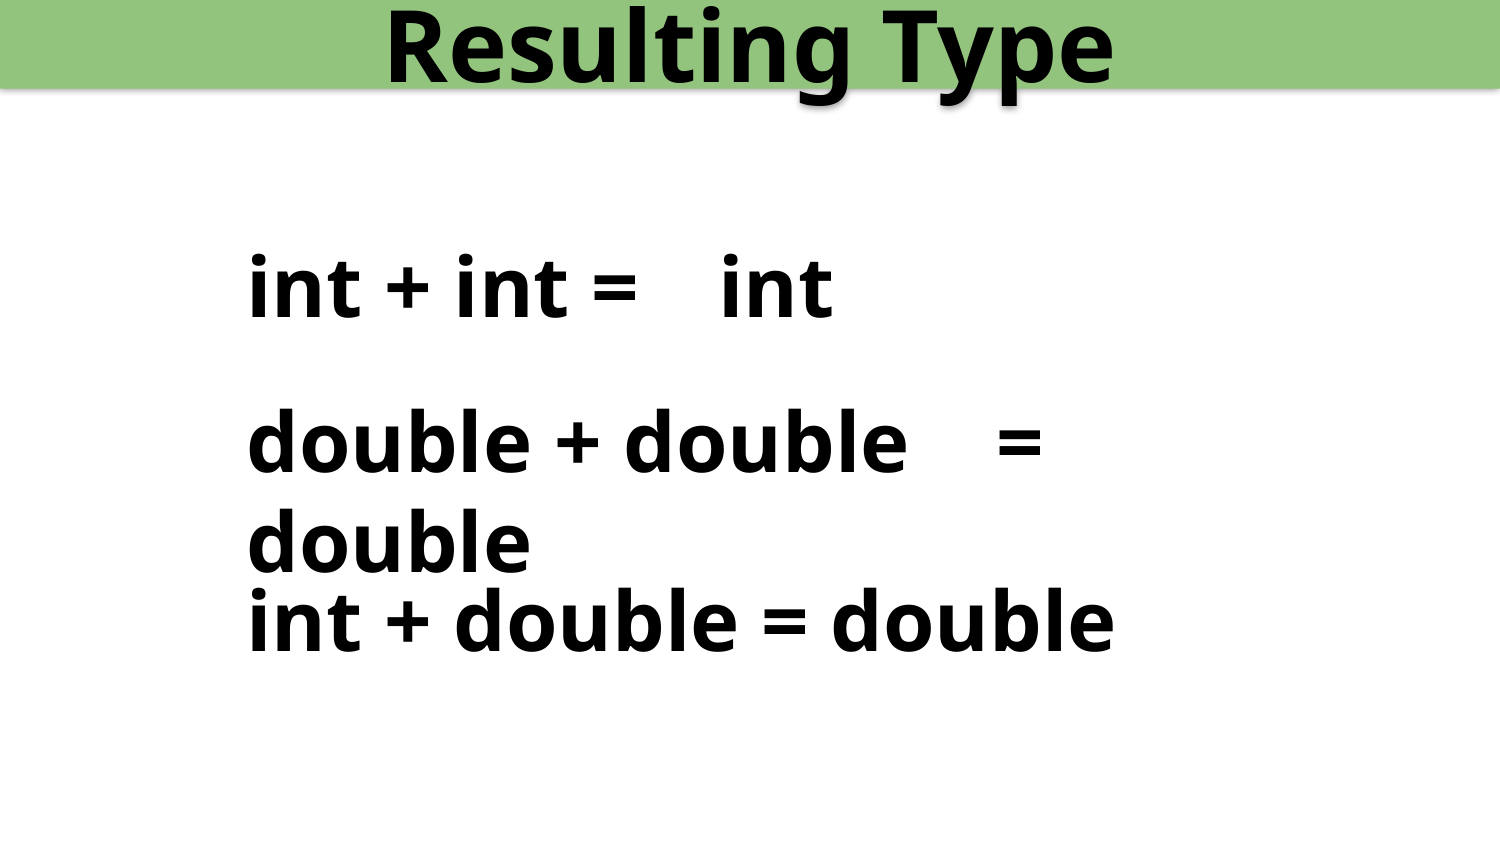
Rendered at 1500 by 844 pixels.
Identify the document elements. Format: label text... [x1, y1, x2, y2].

text_box int + int = int [231, 226, 1159, 306]
text_box Resulting Type [0, 0, 1500, 89]
text_box int + double = double [231, 561, 1159, 640]
text_box double + double = double [231, 381, 1241, 461]
